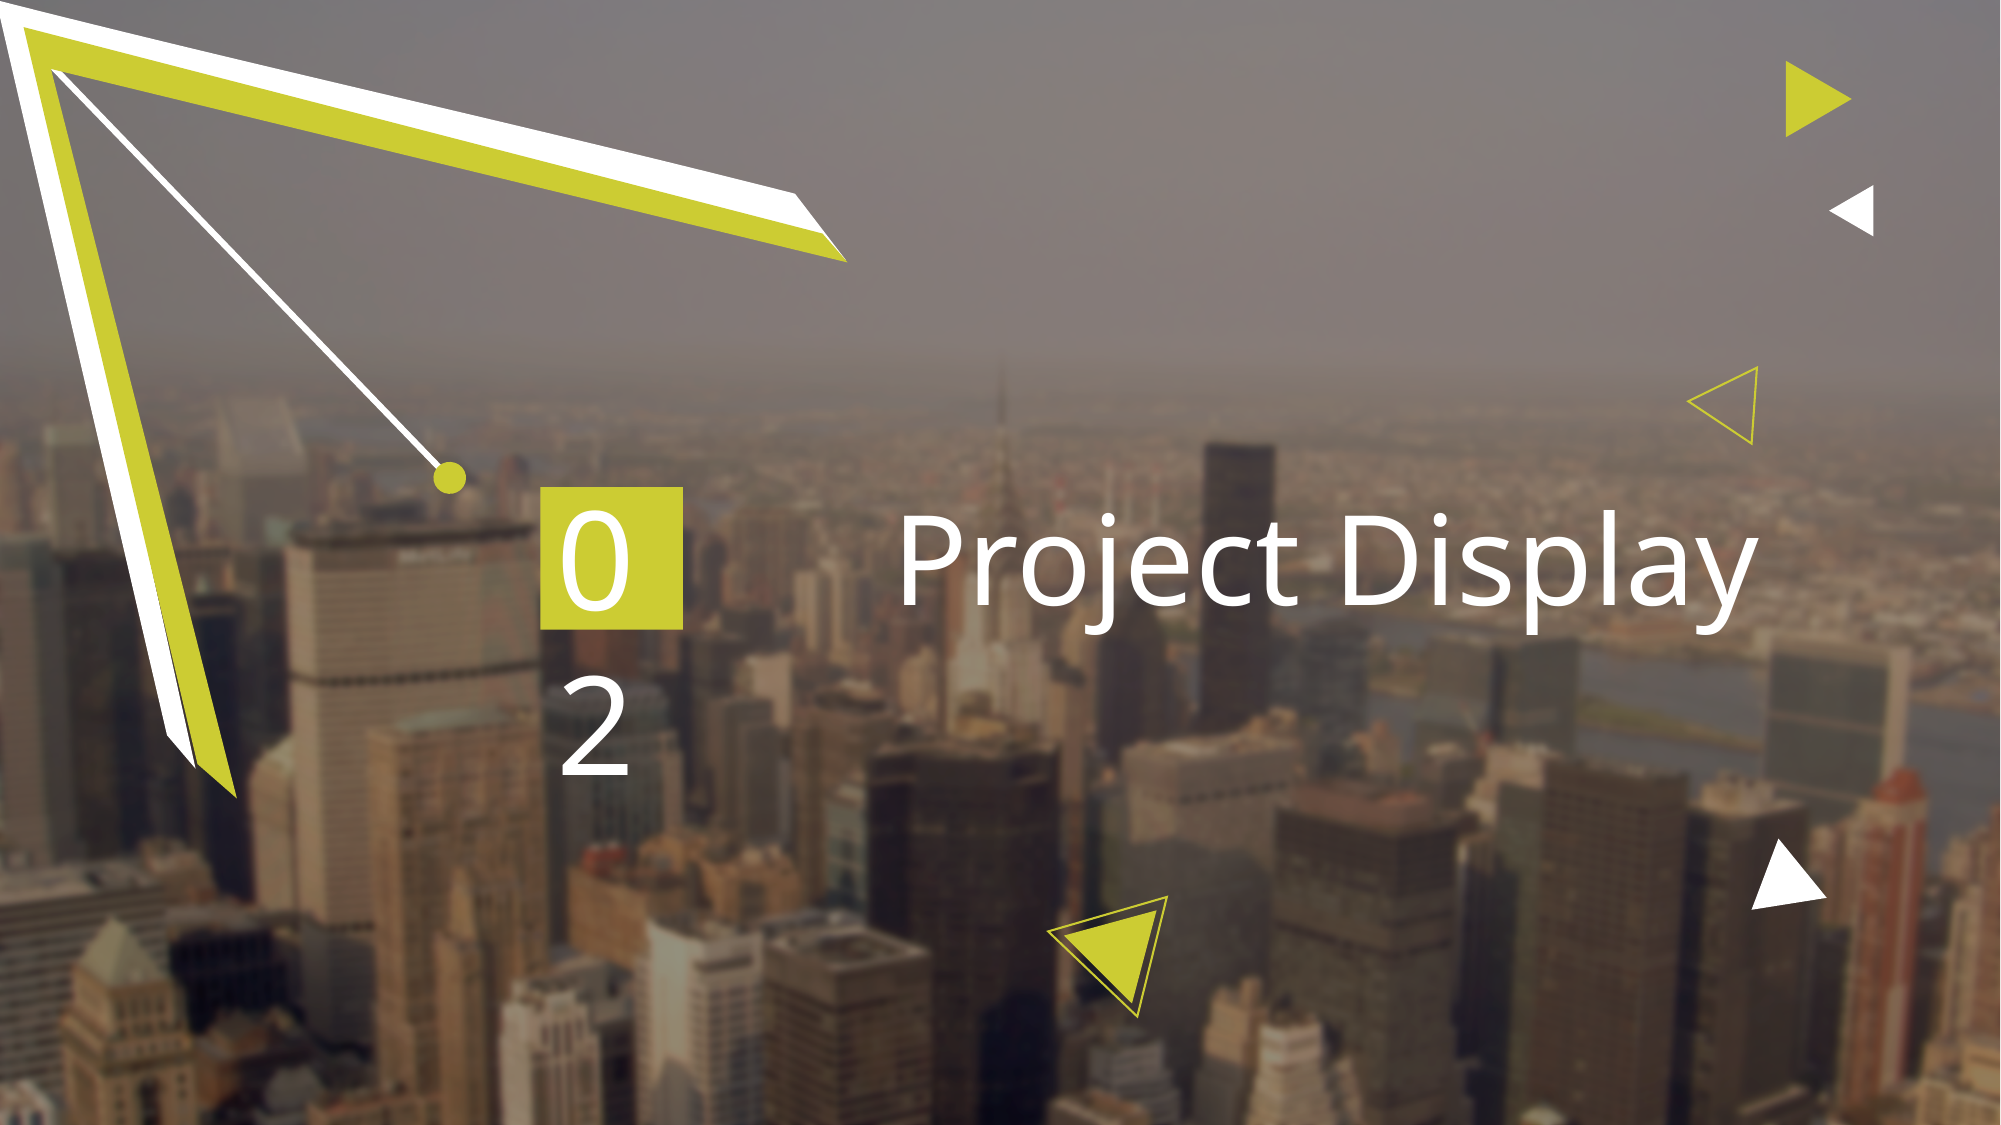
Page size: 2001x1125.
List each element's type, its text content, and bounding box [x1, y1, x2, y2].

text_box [1060, 898, 1185, 1019]
text_box Project Display [877, 473, 1984, 639]
picture [0, 0, 2001, 1125]
text_box [1749, 836, 1829, 912]
text_box [1827, 183, 1875, 239]
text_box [673, 465, 711, 648]
text_box [1686, 365, 1759, 446]
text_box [0, 0, 673, 662]
text_box [1784, 58, 1854, 140]
